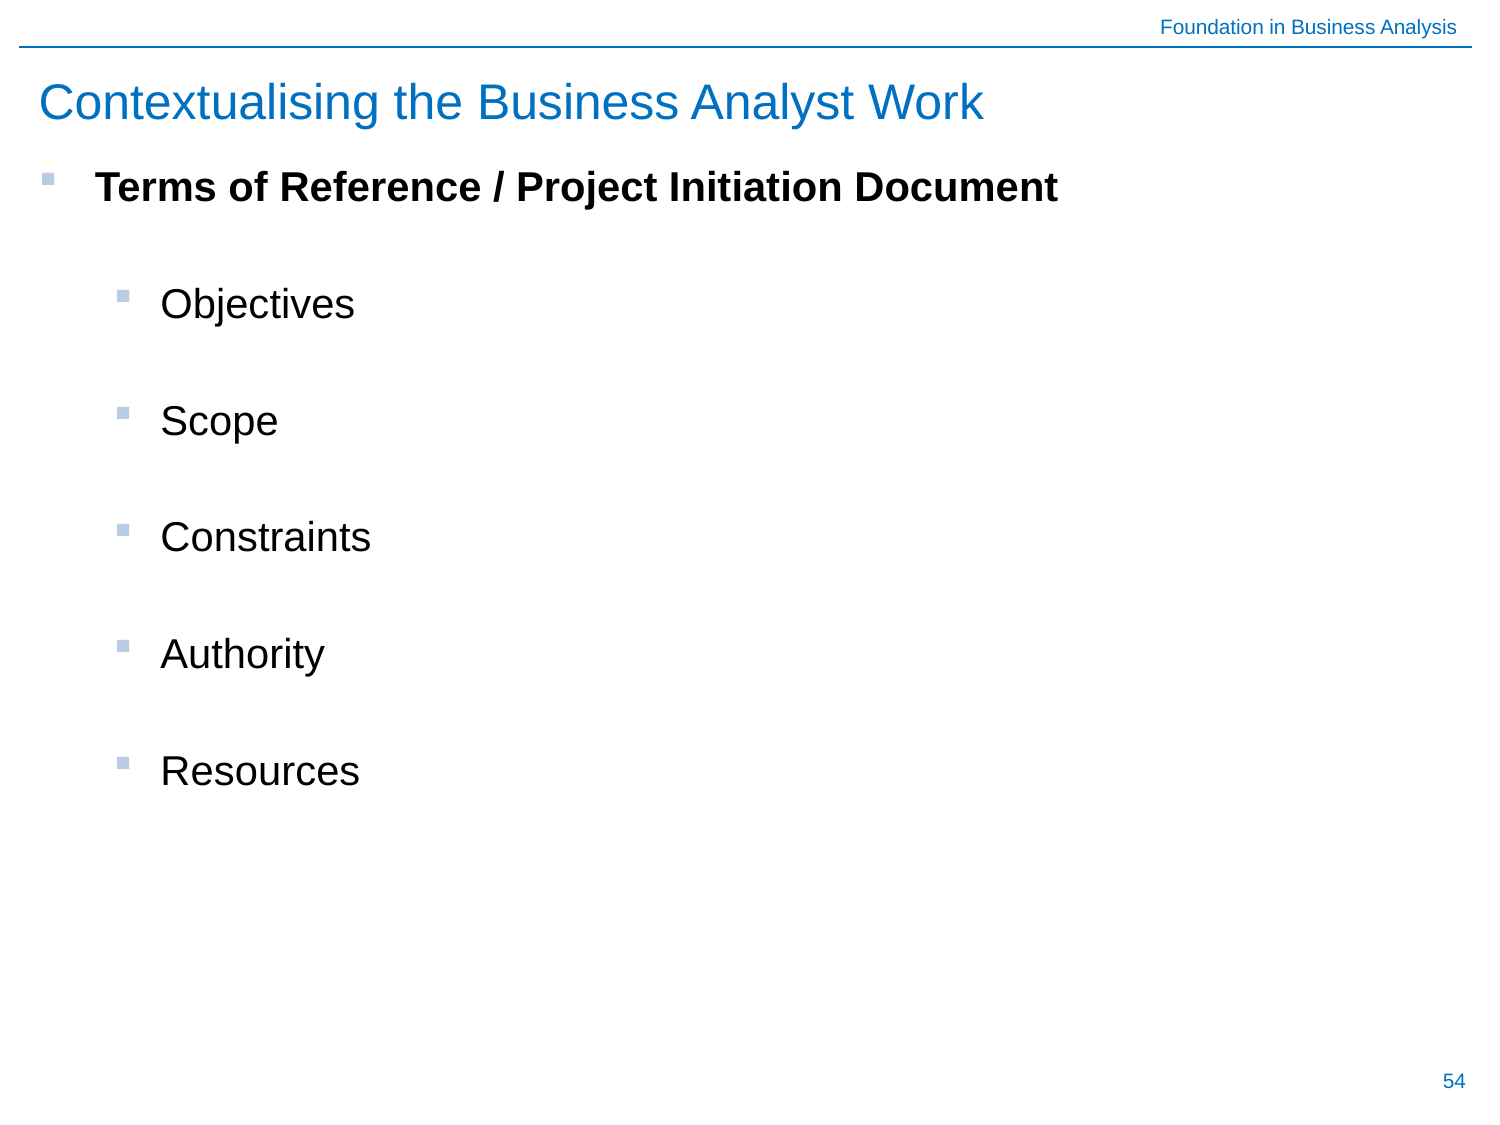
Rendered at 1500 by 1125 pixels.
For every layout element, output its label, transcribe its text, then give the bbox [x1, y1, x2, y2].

list Terms of Reference / Project Initiation Document Objectives Scope Constraints Authority Resources [23, 152, 1465, 1008]
title Contextualising the Business Analyst Work [23, 58, 1465, 141]
